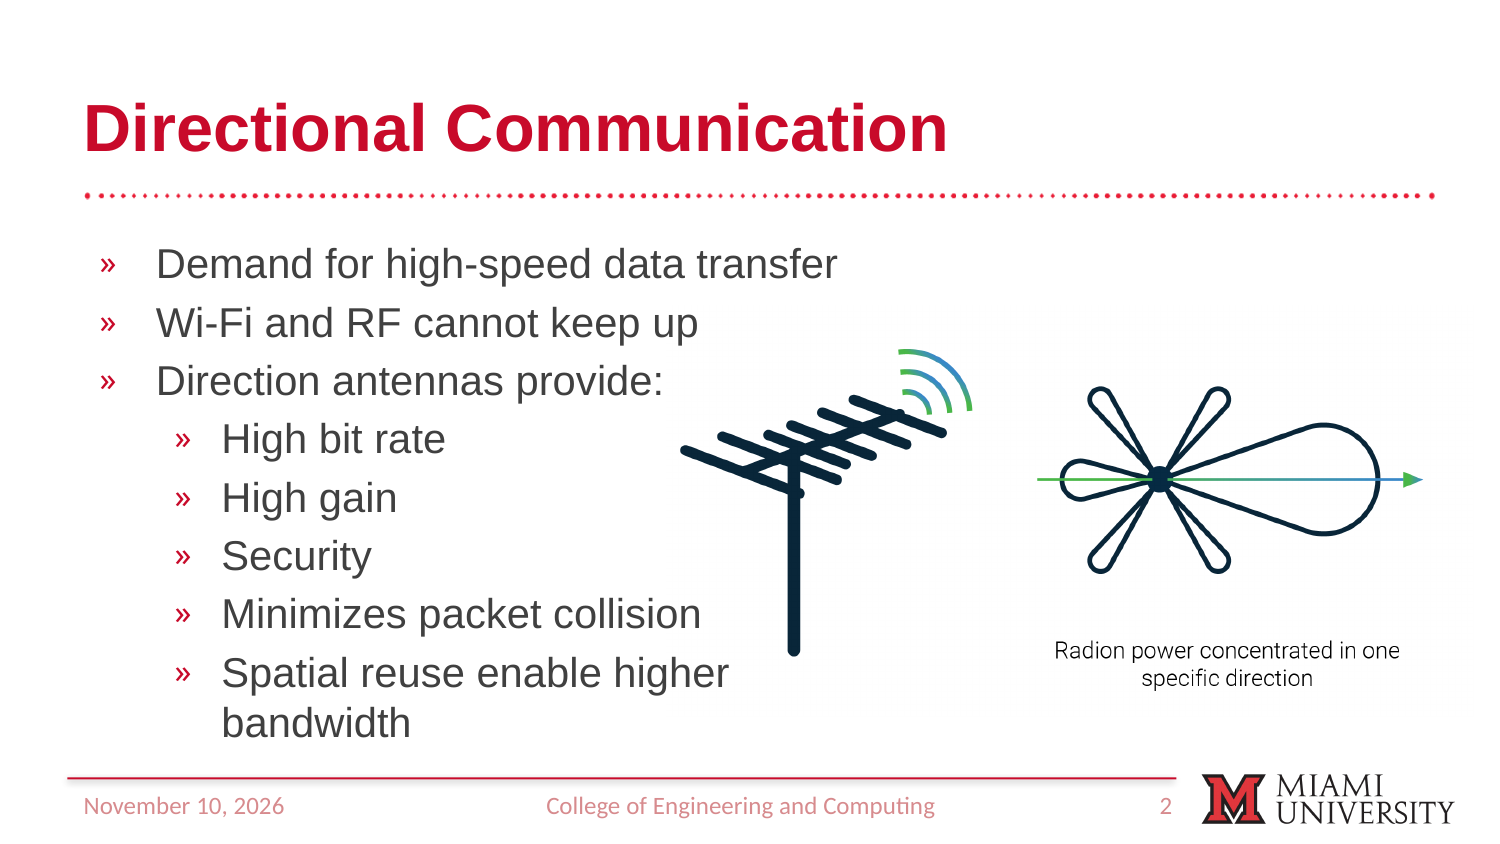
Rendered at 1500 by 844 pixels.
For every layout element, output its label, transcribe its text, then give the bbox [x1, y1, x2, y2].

picture [665, 305, 1474, 717]
text_box 13 April 2022 [68, 781, 407, 827]
picture [1419, 192, 1435, 200]
text_box Directional Communication [68, 77, 1419, 241]
text_box Demand for high-speed data transfer Wi-Fi and RF cannot keep up Direction antennas provide: High bit rate High gain Security Minimizes packet collision Spatial reuse enable higher bandwidth [84, 229, 864, 679]
text_box 2 [1069, 781, 1188, 827]
text_box College of Engineering and Computing [487, 781, 995, 827]
